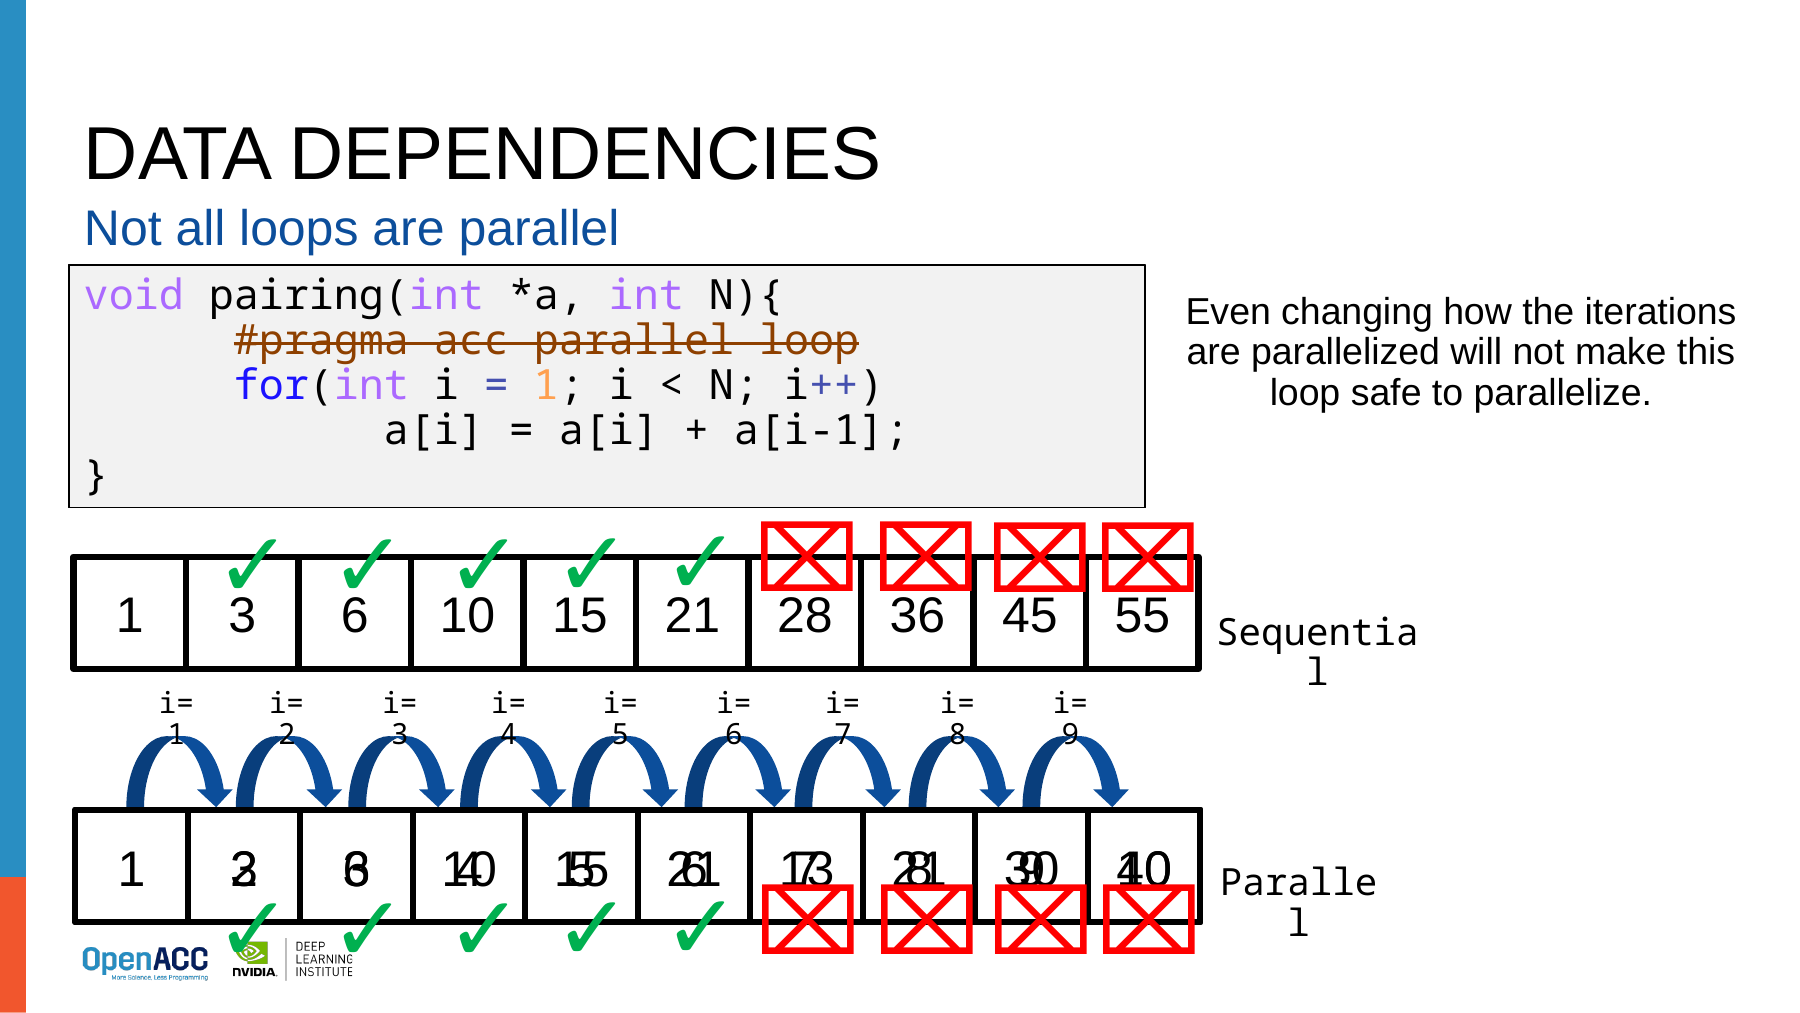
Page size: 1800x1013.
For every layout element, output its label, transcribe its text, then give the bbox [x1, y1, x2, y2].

text_box ✓ [539, 508, 643, 624]
text_box ✓ [315, 510, 419, 626]
text_box [519, 744, 567, 808]
text_box ⌧ [972, 504, 1080, 620]
text_box ⌧ [1081, 867, 1211, 983]
text_box 40 [1087, 809, 1201, 867]
text_box 36 [861, 620, 973, 670]
text_box [294, 744, 343, 808]
text_box i=3 [360, 696, 440, 744]
text_box 15 [523, 556, 636, 670]
list Not all loops are parallel [68, 194, 1706, 282]
text_box i=1 [136, 696, 217, 744]
text_box i=5 [580, 696, 661, 744]
text_box ⌧ [1080, 504, 1209, 620]
text_box 6 [298, 556, 411, 670]
text_box [407, 744, 455, 808]
text_box ⌧ [858, 504, 972, 620]
picture [304, 938, 315, 981]
text_box i=4 [468, 696, 549, 744]
text_box 21 [862, 809, 975, 867]
text_box 1 [75, 809, 187, 923]
title DATA DEPENDENCIES [68, 106, 1706, 194]
text_box ⌧ [739, 504, 858, 620]
text_box 1 [73, 556, 186, 670]
text_box [853, 744, 901, 808]
text_box ⌧ [859, 867, 973, 983]
text_box ✓ [539, 873, 643, 989]
text_box 28 [748, 620, 861, 670]
text_box [185, 744, 233, 808]
text_box ✓ [648, 507, 752, 623]
text_box ✓ [200, 510, 304, 626]
text_box 21 [637, 809, 750, 923]
text_box ✓ [431, 874, 535, 990]
text_box Sequential [1198, 625, 1437, 682]
text_box 45 [973, 620, 1086, 670]
text_box 10 [411, 556, 523, 670]
text_box i=6 [694, 696, 774, 744]
text_box void pairing(int *a, int N){ #pragma acc parallel loop for(int i = 1; i < N; i++) a[i] = a[i] + a[i-1]; } [68, 265, 1146, 508]
text_box i=9 [1030, 696, 1110, 744]
text_box Even changing how the iterations are parallelized will not make this loop safe to parallelize. [1142, 283, 1780, 422]
picture [81, 946, 200, 981]
text_box 55 [1086, 620, 1199, 670]
text_box 6 [300, 809, 412, 923]
text_box ✓ [431, 510, 535, 626]
text_box i=8 [917, 696, 998, 744]
text_box 15 [525, 809, 637, 923]
text_box ✓ [200, 874, 304, 990]
text_box 3 [187, 809, 300, 923]
text_box [1081, 744, 1129, 808]
text_box ⌧ [740, 867, 859, 983]
text_box i=7 [803, 696, 883, 744]
text_box [630, 744, 679, 808]
text_box Parallel [1200, 875, 1397, 932]
text_box 21 [636, 556, 748, 670]
text_box 10 [412, 809, 525, 923]
text_box 13 [750, 809, 862, 867]
text_box ✓ [648, 872, 752, 988]
text_box 30 [975, 809, 1087, 867]
text_box [967, 744, 1015, 808]
text_box i=2 [247, 696, 327, 744]
text_box ✓ [315, 874, 419, 990]
text_box ⌧ [973, 867, 1081, 983]
text_box [743, 744, 791, 808]
text_box 3 [186, 556, 298, 670]
